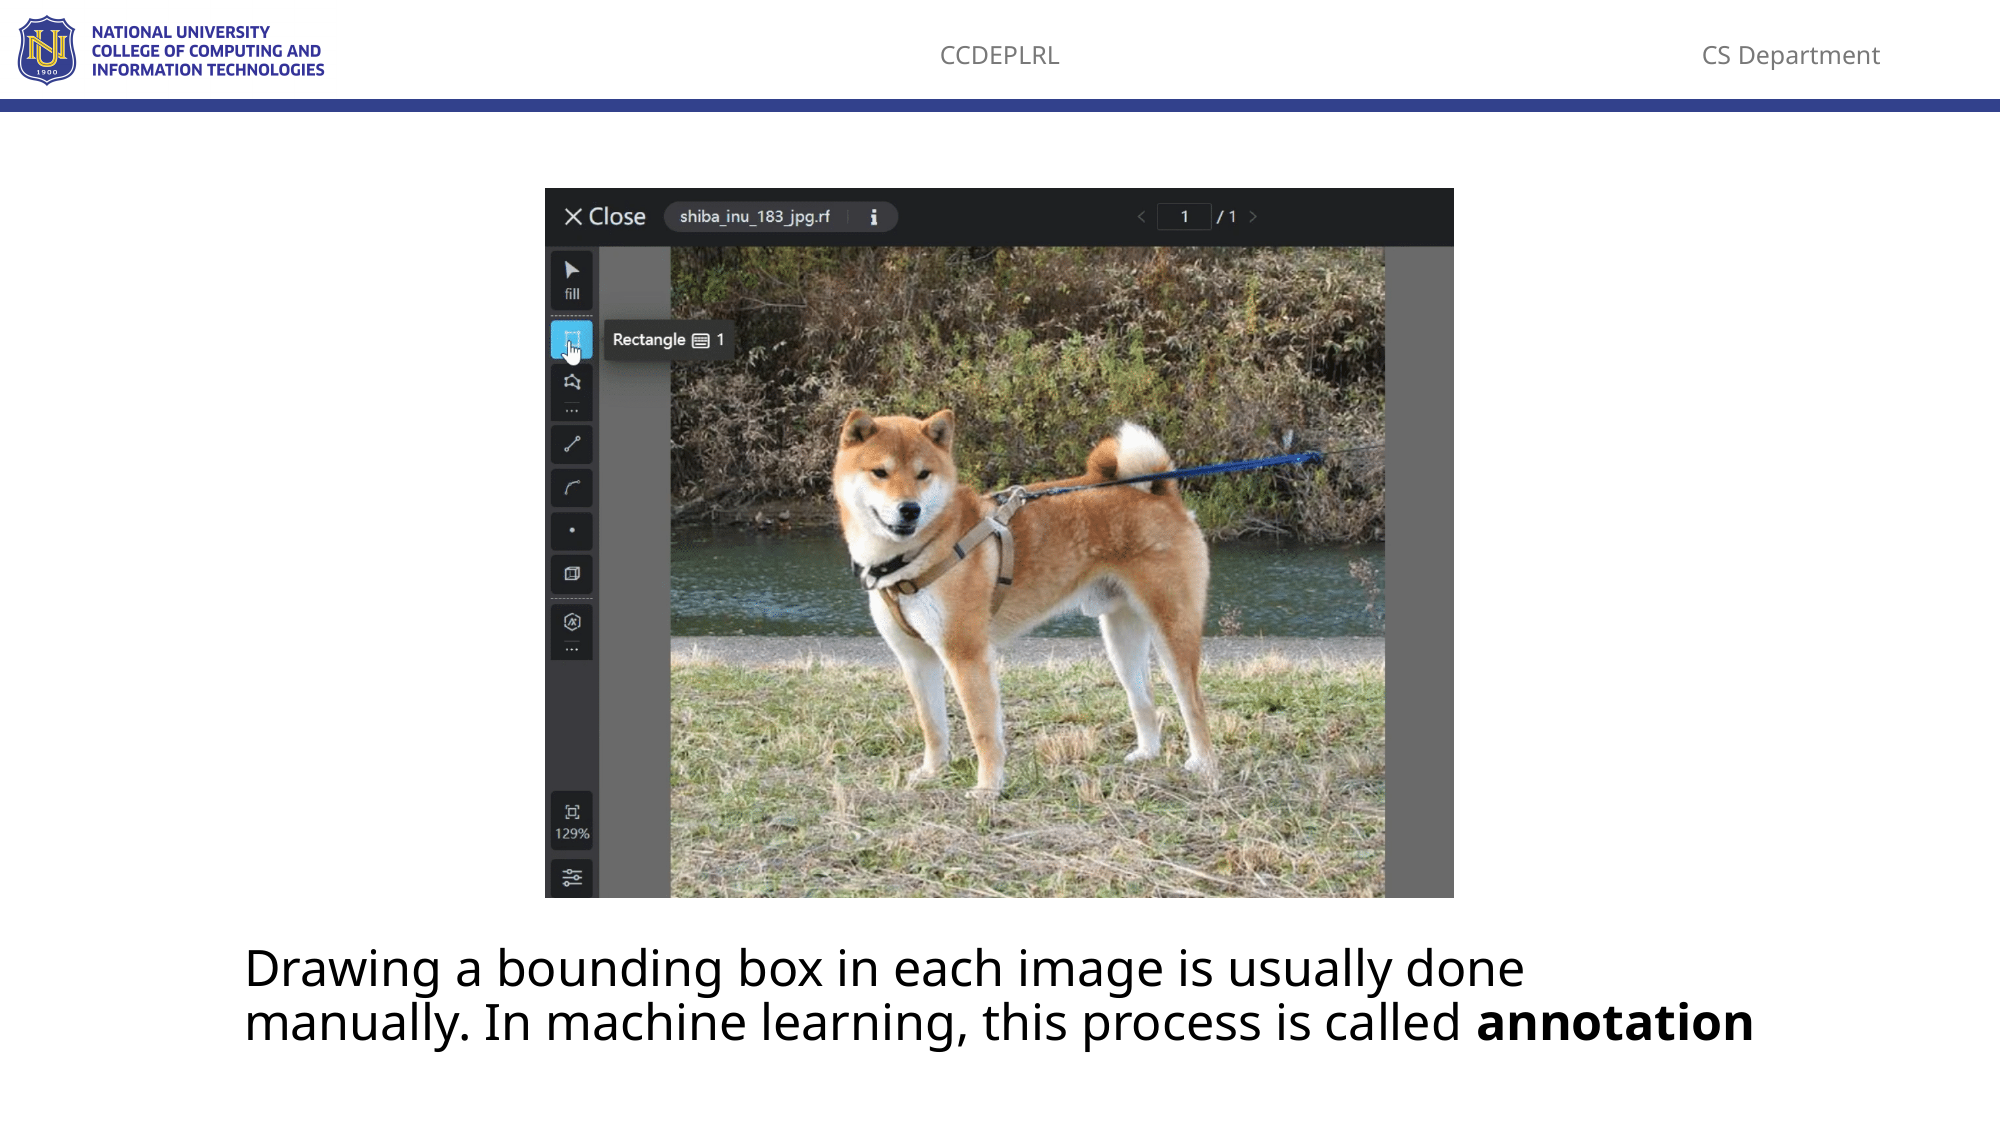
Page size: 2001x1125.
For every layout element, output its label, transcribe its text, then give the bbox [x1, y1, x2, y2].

picture [545, 188, 1455, 898]
picture [0, 0, 337, 99]
text_box Drawing a bounding box in each image is usually done manually. In machine learning, this process is called annotation [229, 936, 1771, 1076]
